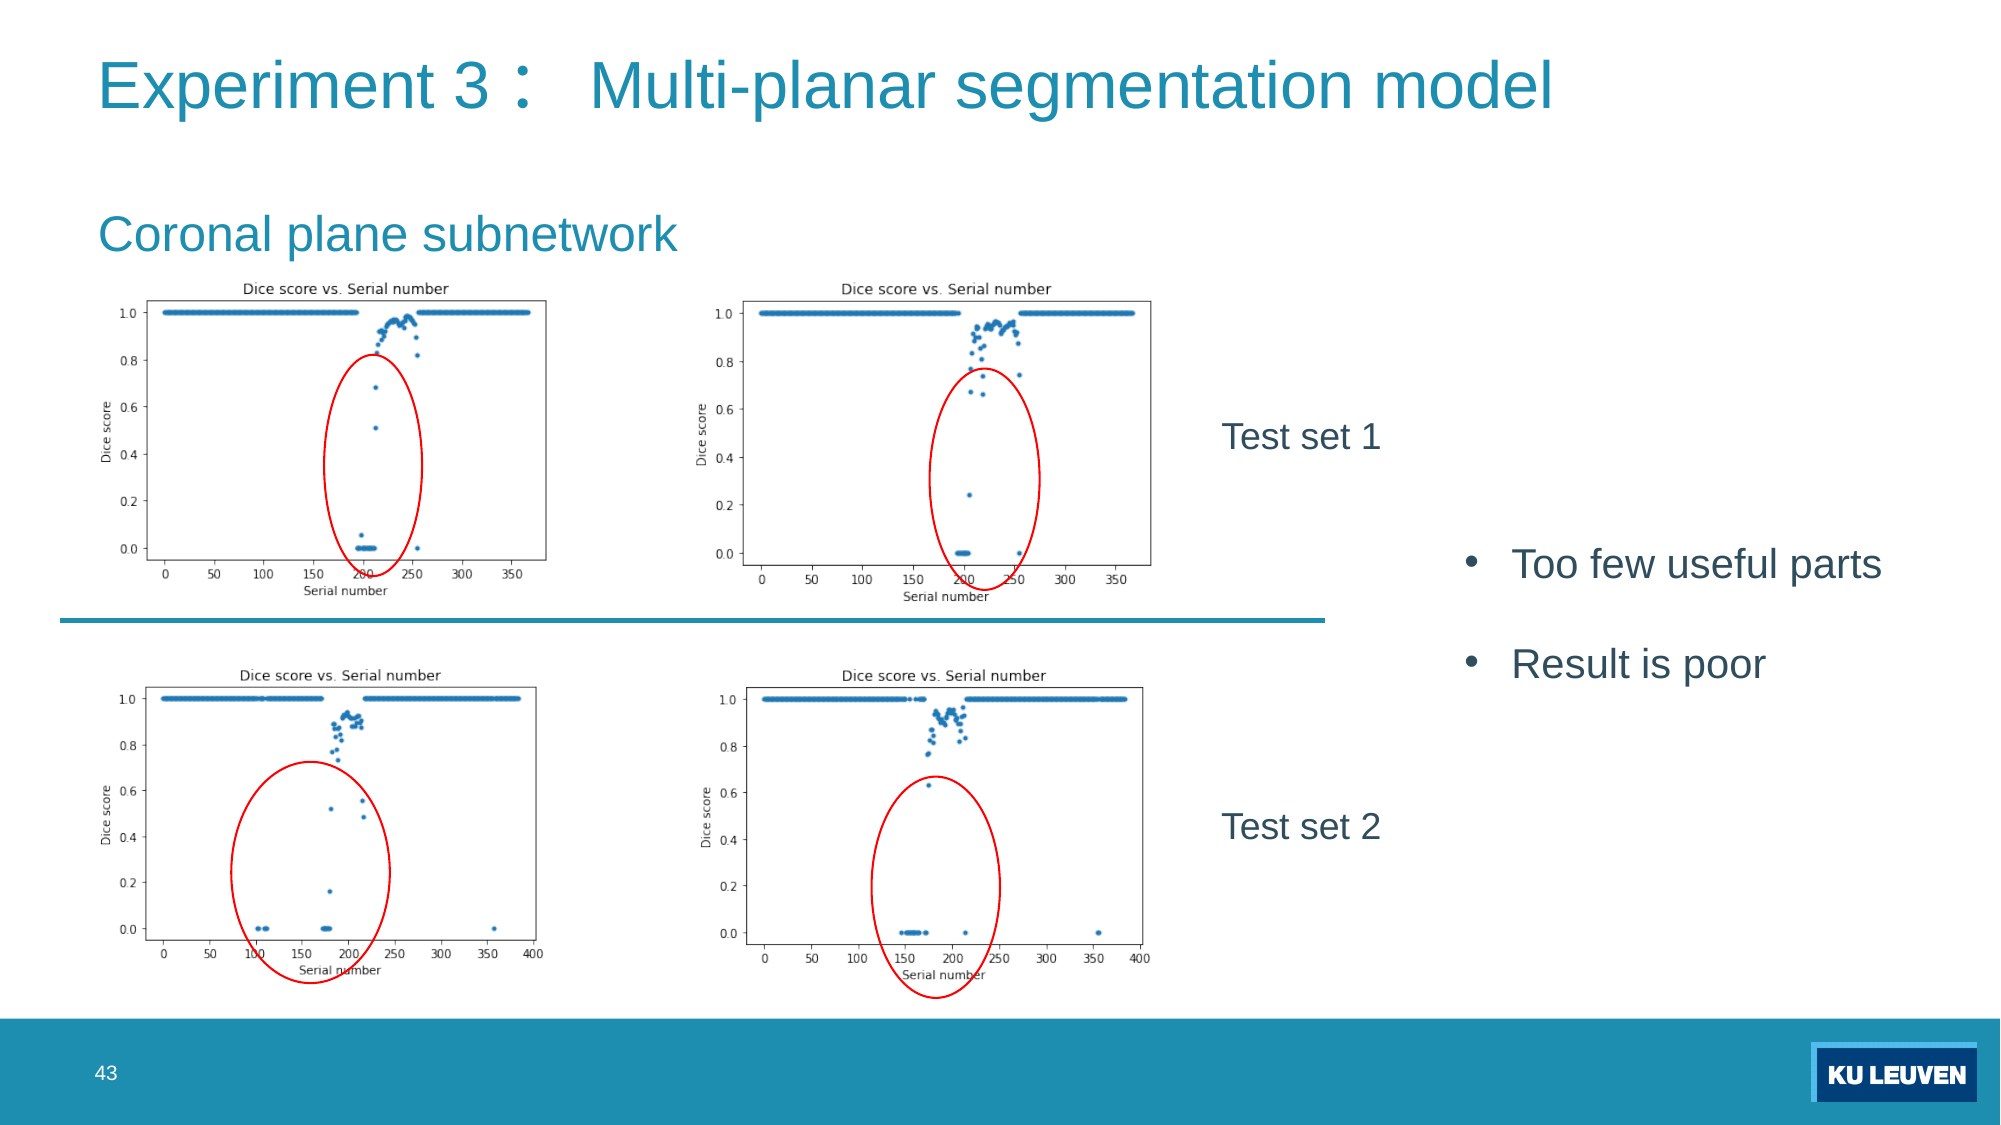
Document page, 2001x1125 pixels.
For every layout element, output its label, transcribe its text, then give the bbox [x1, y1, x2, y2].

picture [94, 274, 554, 605]
picture [94, 661, 552, 984]
text_box Test set 1 [1206, 404, 1398, 465]
picture [1811, 1042, 1977, 1102]
text_box Experiment 3：Multi-planar segmentation model Coronal plane subnetwork [97, 37, 1910, 267]
text_box Test set 2 [1206, 794, 1397, 855]
picture [689, 274, 1159, 612]
text_box [910, 989, 961, 998]
text_box Too few useful parts Result is poor [1449, 529, 1940, 694]
slide_number 43 [94, 1018, 201, 1125]
picture [694, 661, 1159, 989]
